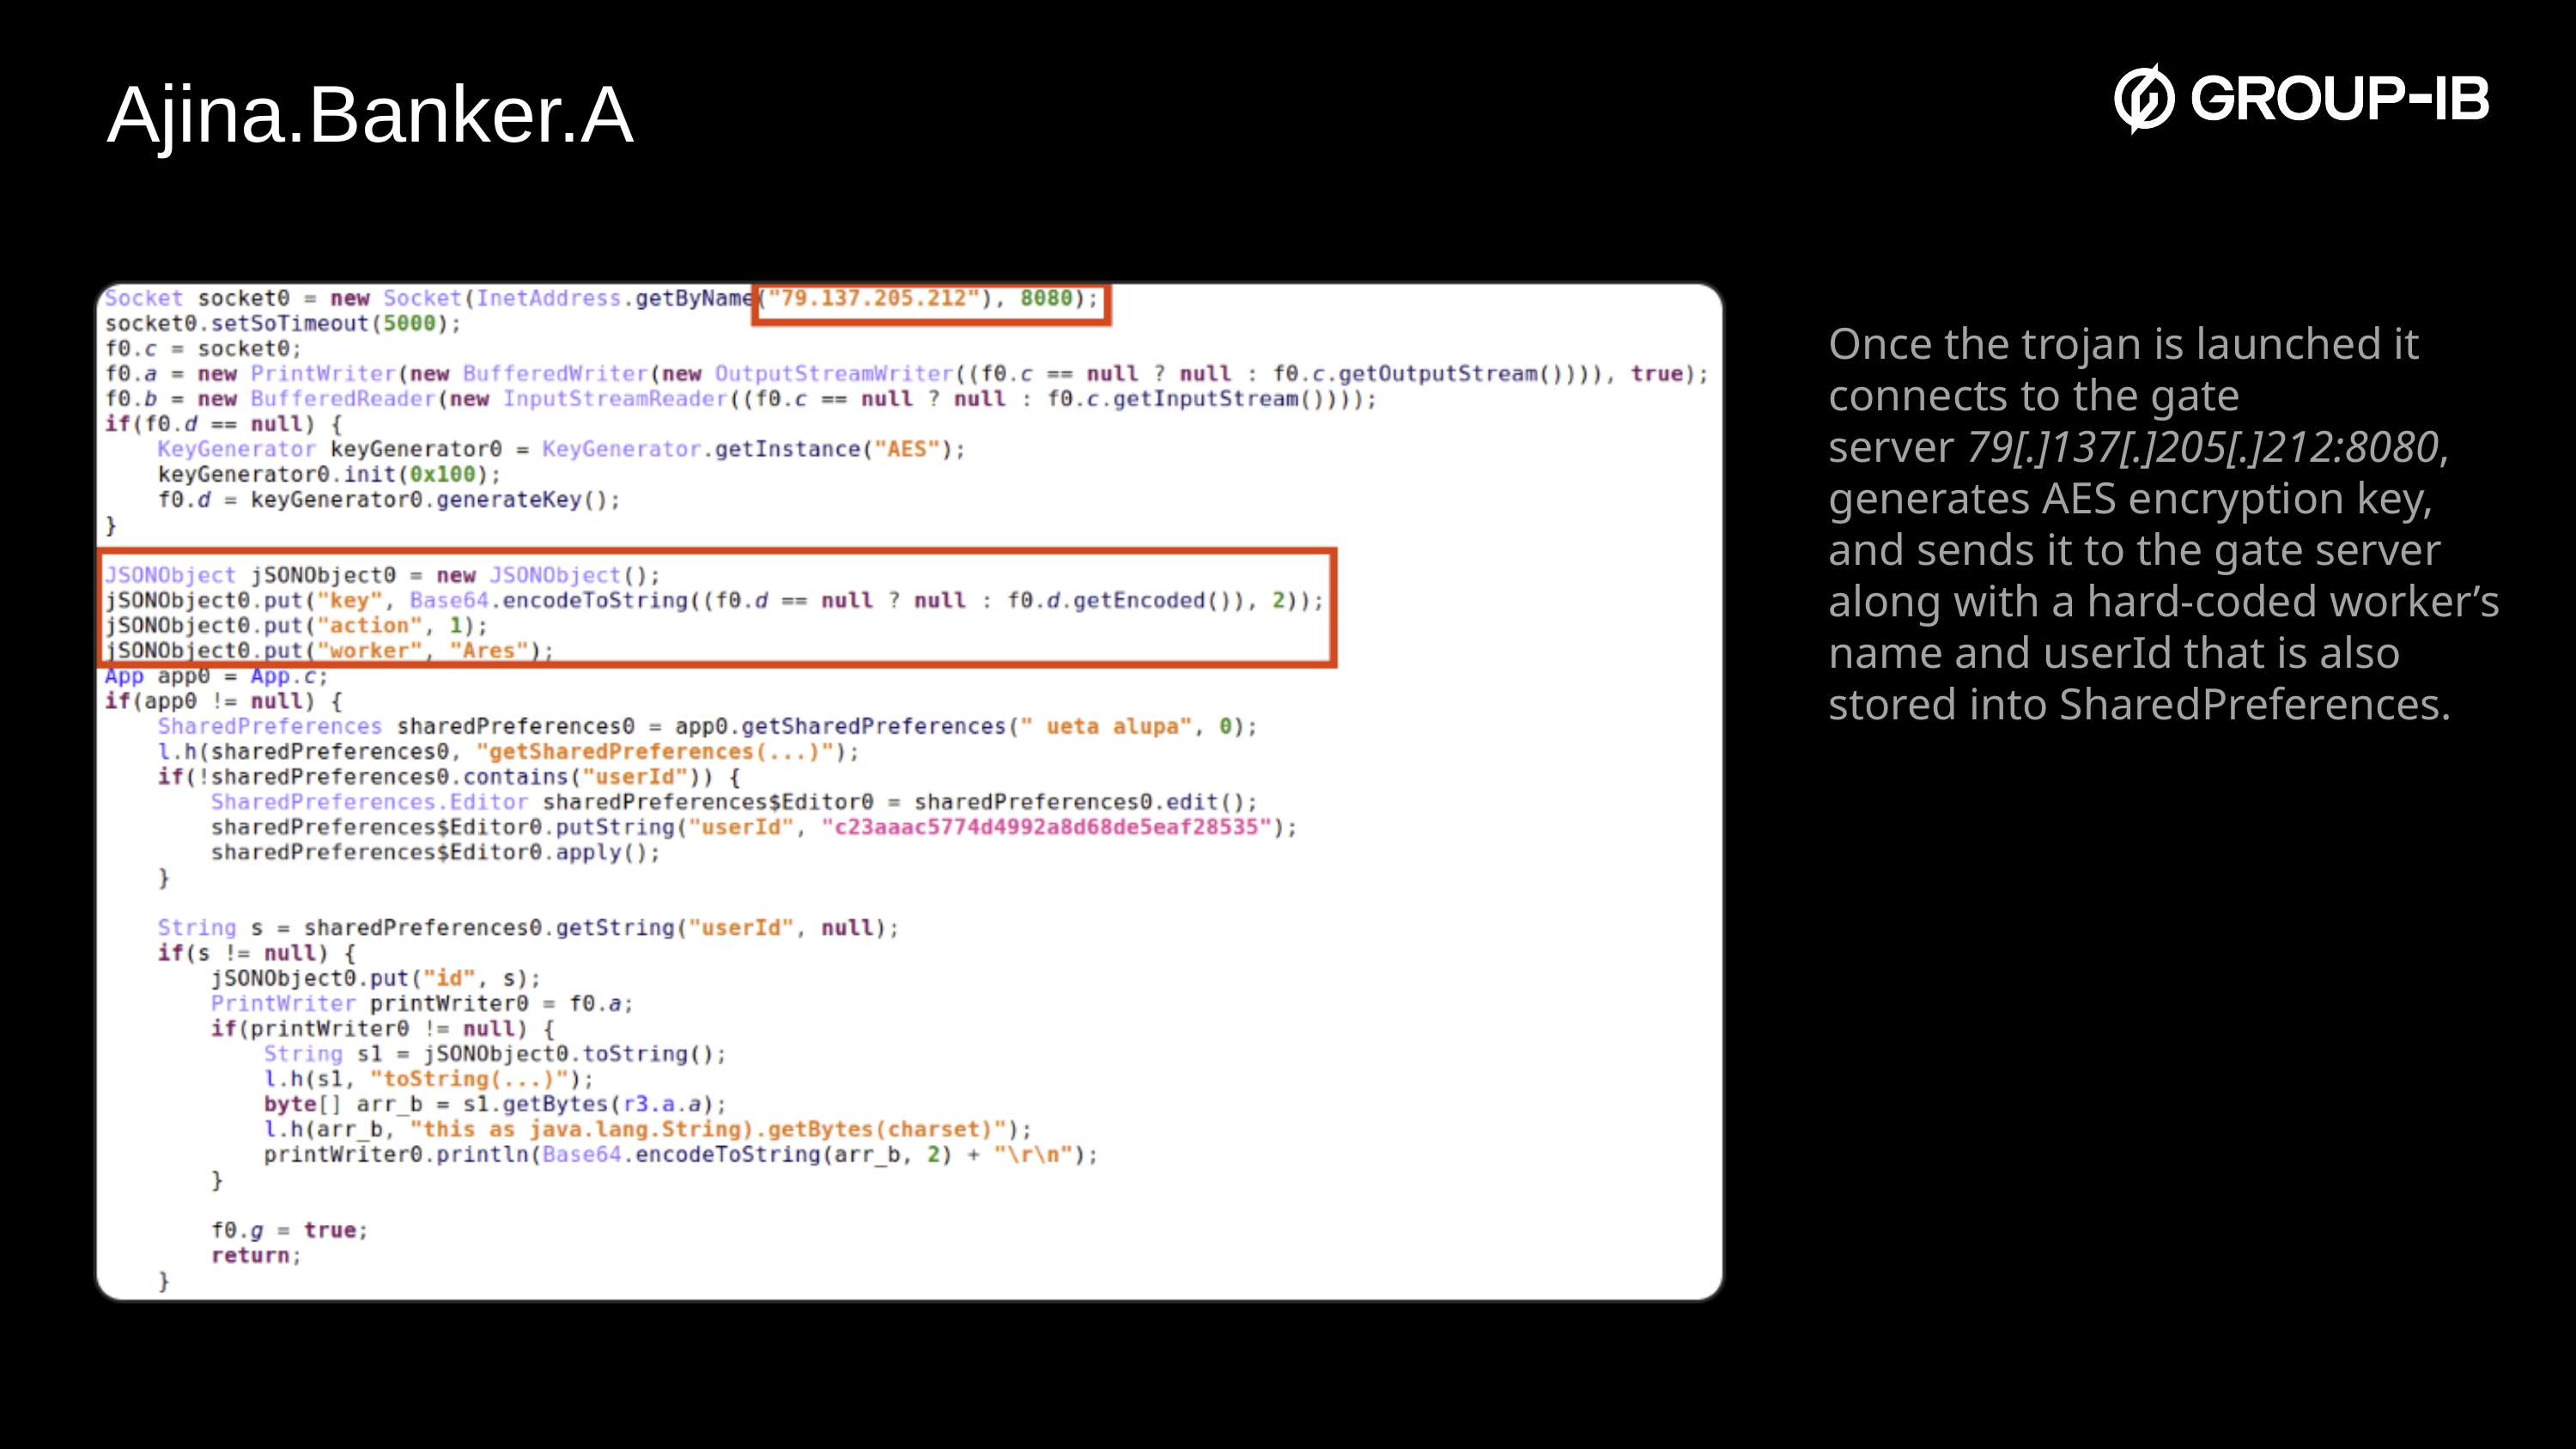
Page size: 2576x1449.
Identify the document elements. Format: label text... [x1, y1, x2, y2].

list Ajina.Banker.A [61, 62, 2050, 157]
picture [2114, 62, 2489, 136]
text_box Once the trojan is launched it connects to the gate server 79[.]137[.]205[.]212:8080, generates AES encryption key, and sends it to the gate server along with a hard-coded worker’s name and userId that is also stored into SharedPreferences. [1815, 309, 2515, 735]
picture [61, 259, 1764, 1323]
